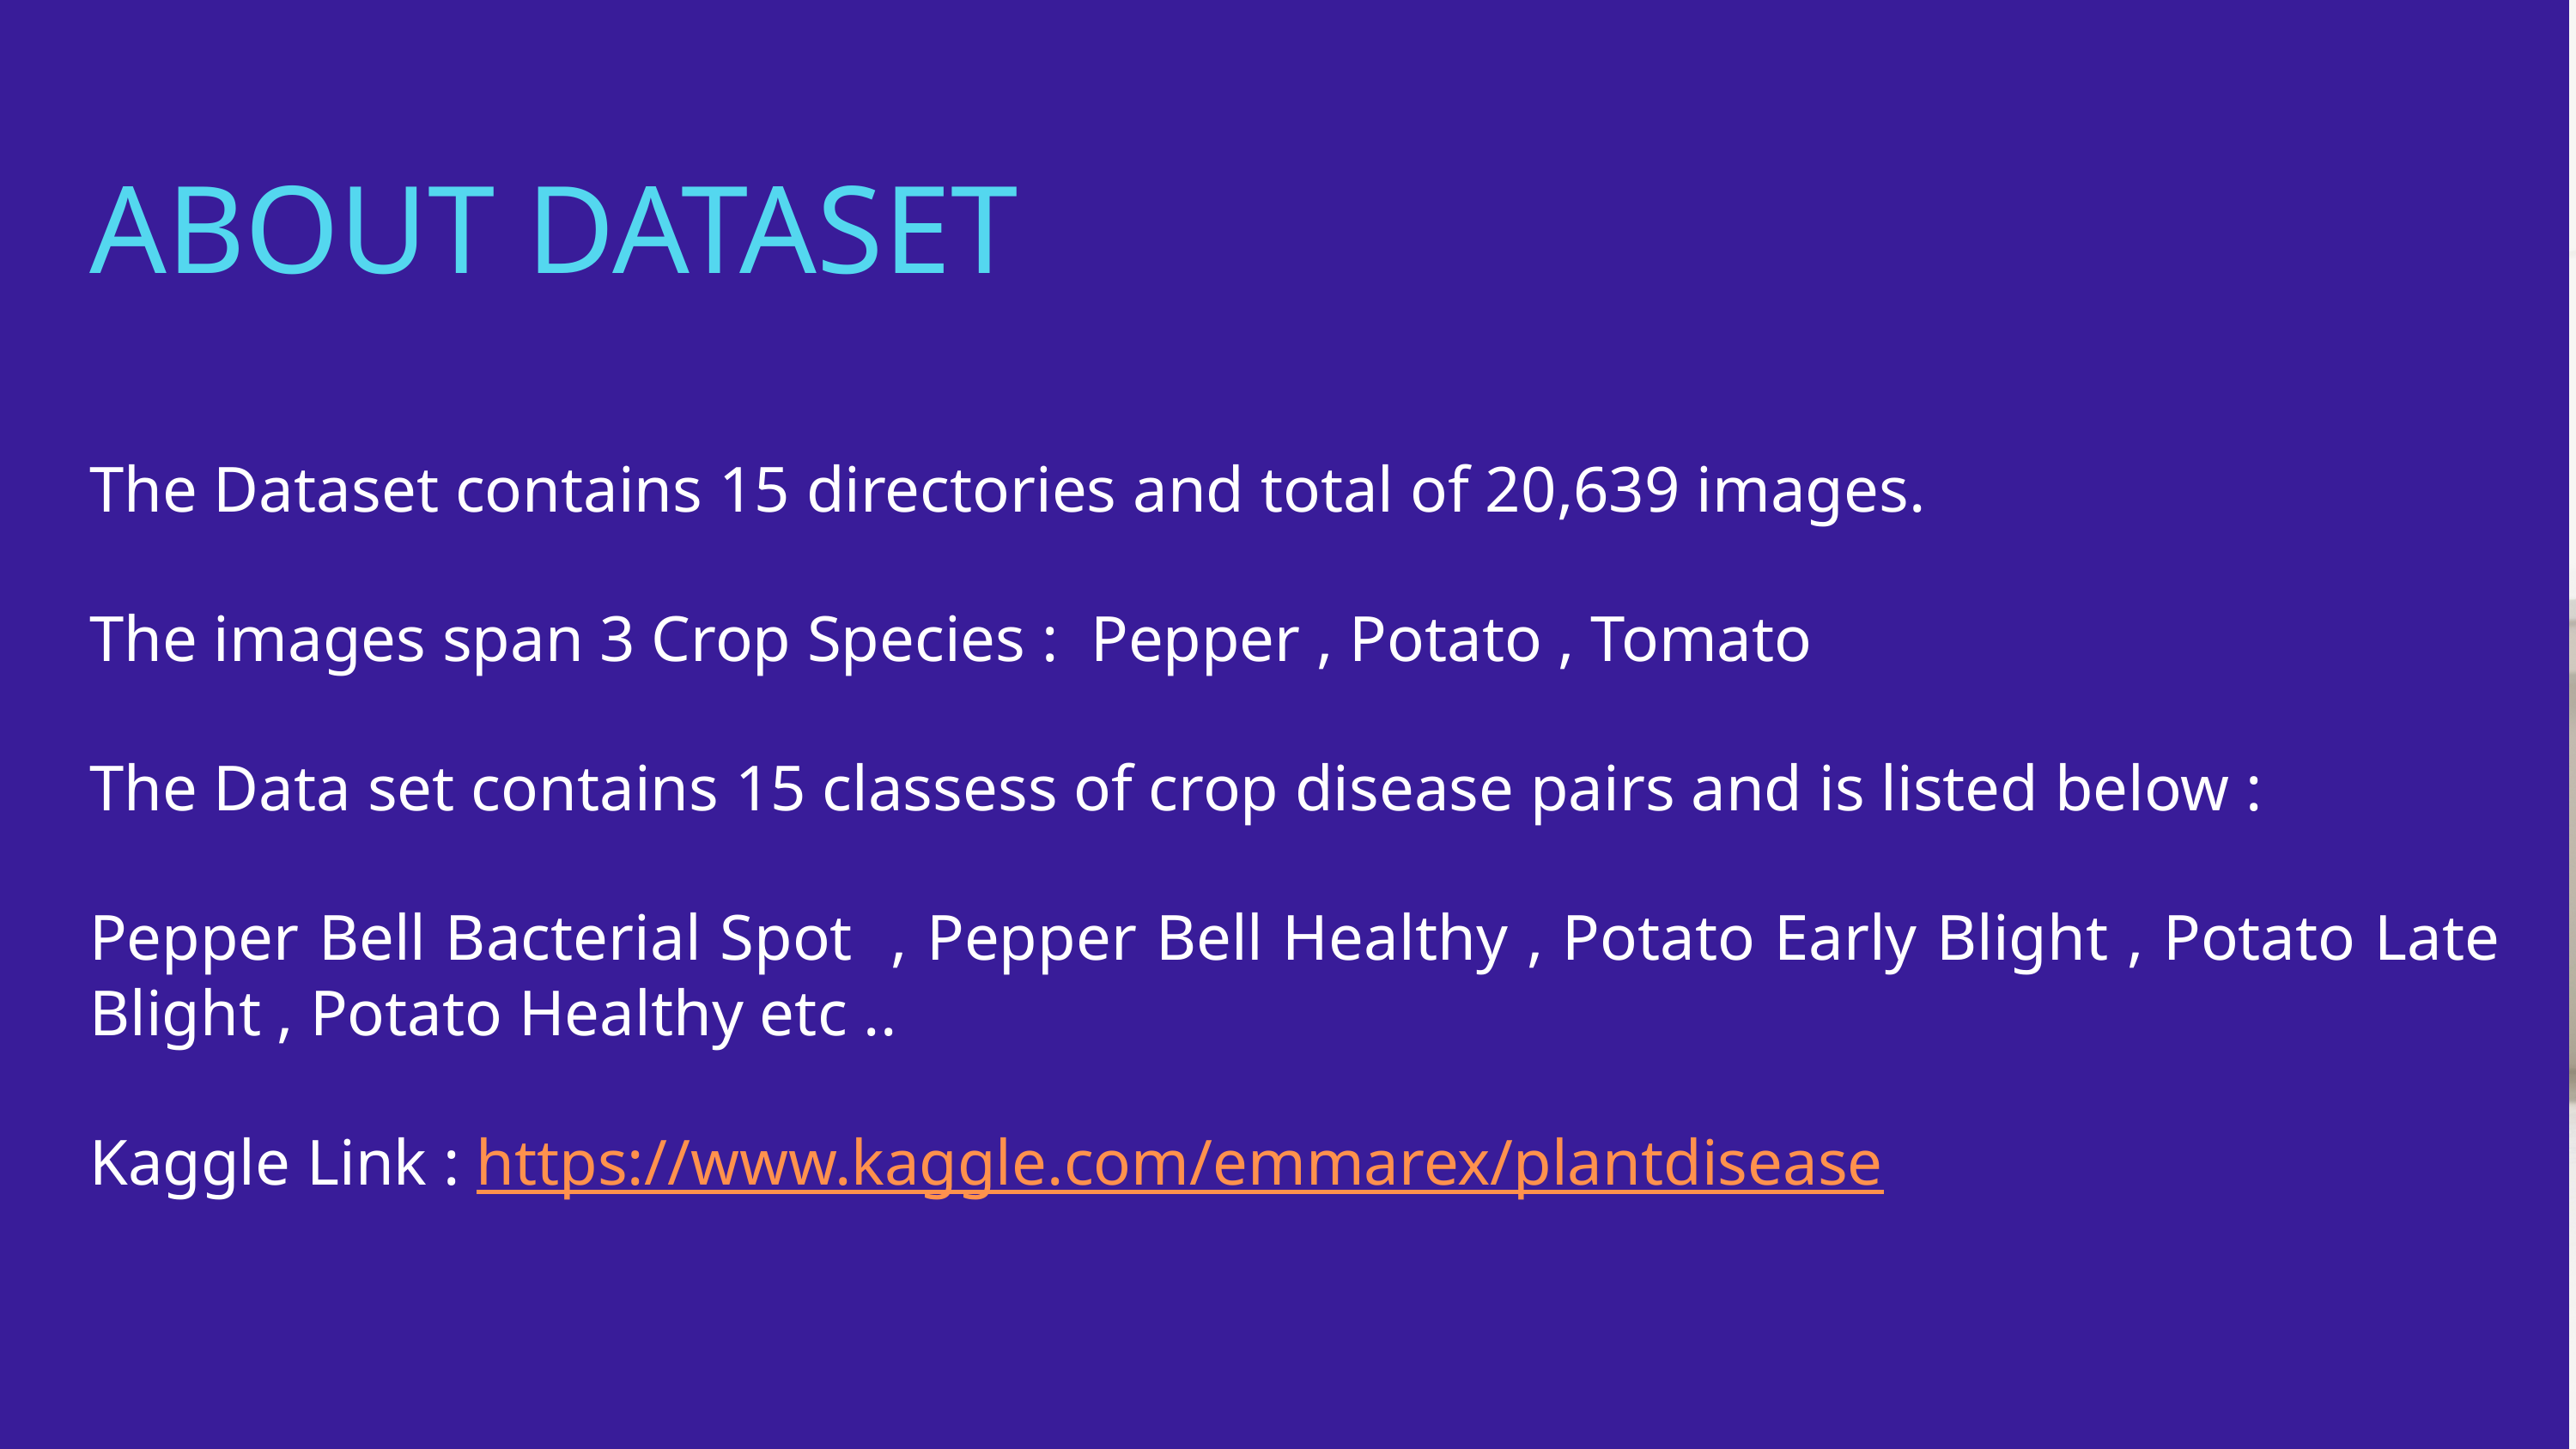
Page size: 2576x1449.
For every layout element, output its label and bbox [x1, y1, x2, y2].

text_box [88, 152, 2504, 1337]
picture [2568, 0, 2576, 1449]
